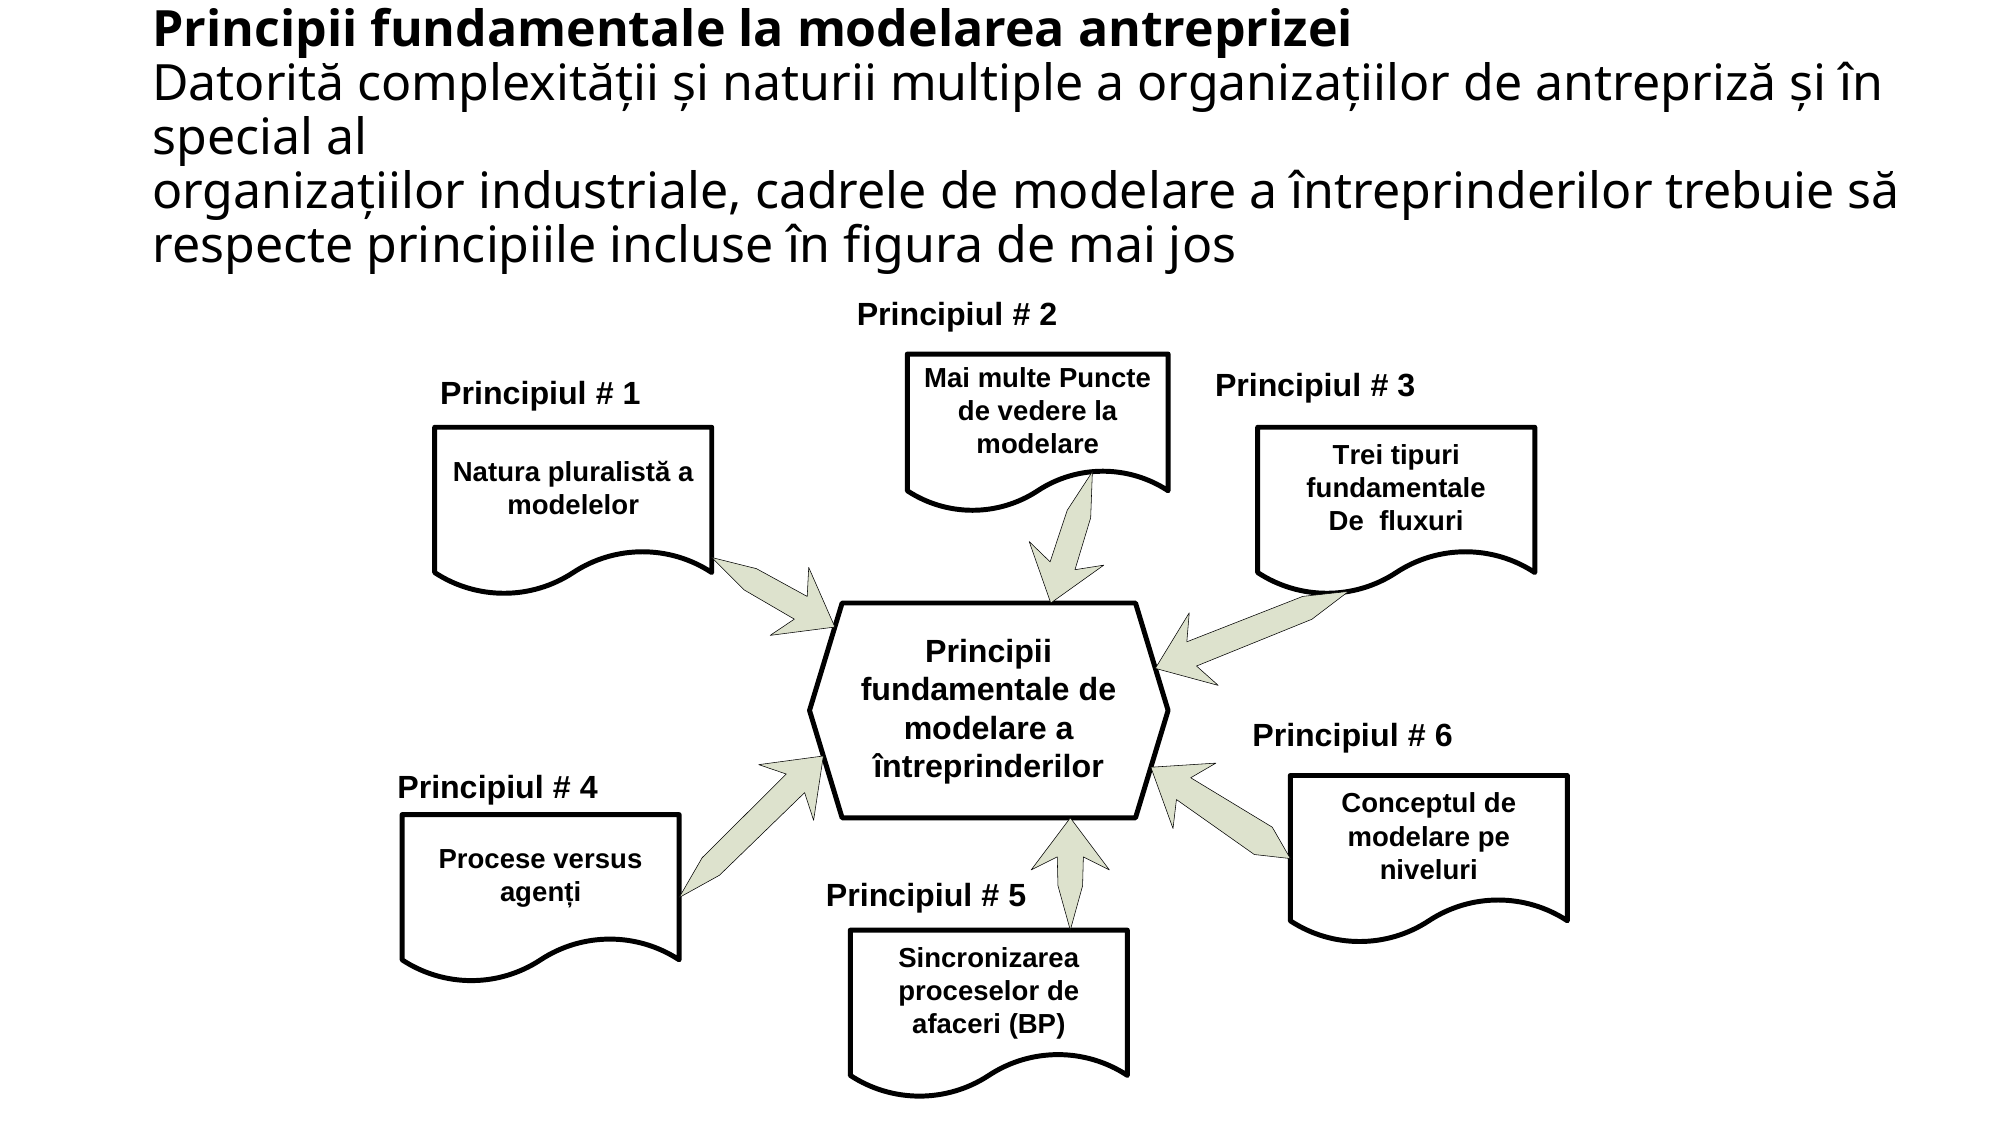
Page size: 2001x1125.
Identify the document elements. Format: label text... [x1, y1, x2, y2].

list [374, 293, 1575, 1104]
title Principii fundamentale la modelarea antreprizei Datorită complexităţii şi naturii multiple a organizaţiilor de antrepriză şi în special al organizaţiilor industriale, cadrele de modelare a întreprinderilor trebuie să respecte principiile incluse în figura de mai jos [137, 59, 1966, 278]
